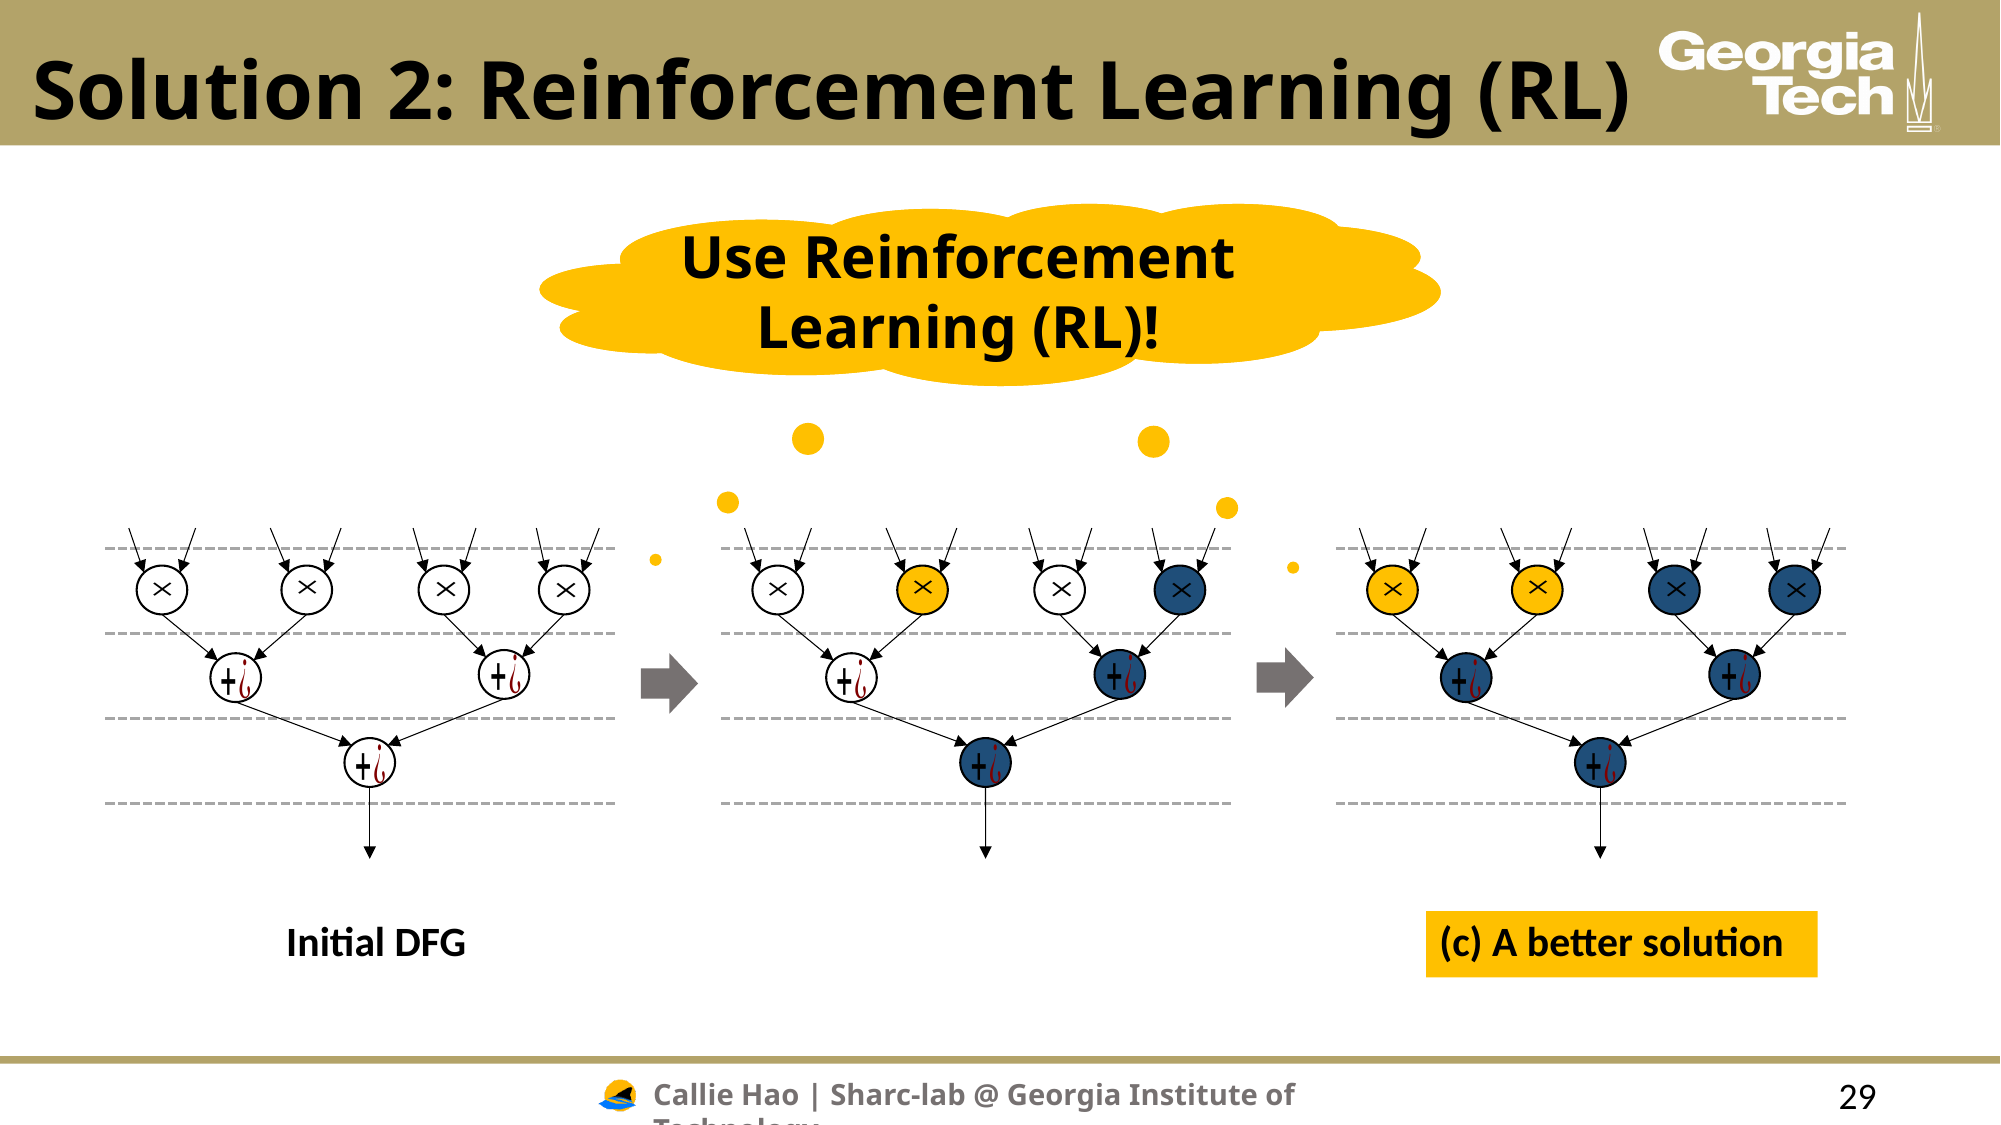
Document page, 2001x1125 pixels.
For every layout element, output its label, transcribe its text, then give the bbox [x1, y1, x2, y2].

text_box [1484, 614, 1538, 661]
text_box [1466, 701, 1583, 746]
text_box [1500, 528, 1520, 573]
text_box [324, 528, 341, 573]
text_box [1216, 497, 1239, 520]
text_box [235, 701, 352, 746]
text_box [1752, 614, 1795, 658]
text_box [1077, 528, 1092, 573]
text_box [270, 528, 289, 573]
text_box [1152, 528, 1163, 573]
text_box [1643, 528, 1657, 573]
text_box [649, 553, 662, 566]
text_box Initial DFG [272, 911, 490, 978]
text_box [1392, 614, 1449, 661]
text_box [1028, 528, 1042, 573]
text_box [1359, 528, 1375, 573]
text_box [886, 528, 905, 573]
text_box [1511, 565, 1563, 615]
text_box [161, 614, 218, 661]
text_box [281, 565, 333, 615]
text_box Use Reinforcement Learning (RL)! [539, 203, 1441, 387]
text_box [412, 528, 426, 573]
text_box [869, 614, 923, 661]
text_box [136, 565, 188, 615]
picture [596, 1076, 640, 1112]
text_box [795, 528, 812, 573]
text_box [253, 614, 307, 661]
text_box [582, 528, 600, 573]
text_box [521, 614, 565, 658]
text_box [1255, 644, 1316, 711]
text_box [1410, 528, 1427, 573]
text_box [1812, 528, 1830, 573]
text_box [1003, 698, 1120, 746]
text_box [1674, 614, 1717, 658]
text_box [179, 528, 196, 573]
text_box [1137, 614, 1180, 658]
text_box Use Reinforcement Learning (RL)! [792, 422, 825, 455]
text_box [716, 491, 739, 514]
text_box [1059, 614, 1102, 658]
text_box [752, 565, 804, 615]
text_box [1692, 528, 1707, 573]
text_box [387, 698, 504, 746]
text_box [1197, 528, 1216, 573]
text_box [1335, 548, 1848, 804]
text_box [721, 548, 1234, 804]
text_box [1766, 528, 1777, 573]
picture [1659, 12, 1941, 133]
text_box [1034, 565, 1085, 615]
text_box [1769, 565, 1820, 615]
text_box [538, 565, 590, 615]
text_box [1618, 698, 1735, 746]
slide_number 29 [1823, 1064, 1941, 1114]
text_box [1649, 565, 1700, 615]
title Solution 2: Reinforcement Learning (RL) [17, 42, 1875, 145]
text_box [1555, 528, 1572, 573]
text_box Use Reinforcement Learning (RL)! [1137, 425, 1170, 458]
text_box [128, 528, 144, 573]
text_box [639, 650, 700, 717]
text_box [536, 528, 547, 573]
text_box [744, 528, 760, 573]
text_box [897, 565, 948, 615]
text_box (c) A better solution [1426, 911, 1818, 978]
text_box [1367, 565, 1418, 615]
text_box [851, 701, 968, 746]
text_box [940, 528, 957, 573]
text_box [443, 614, 487, 658]
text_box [105, 548, 618, 804]
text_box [418, 565, 470, 615]
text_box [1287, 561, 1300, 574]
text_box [1154, 565, 1206, 615]
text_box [777, 614, 834, 661]
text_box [461, 528, 476, 573]
